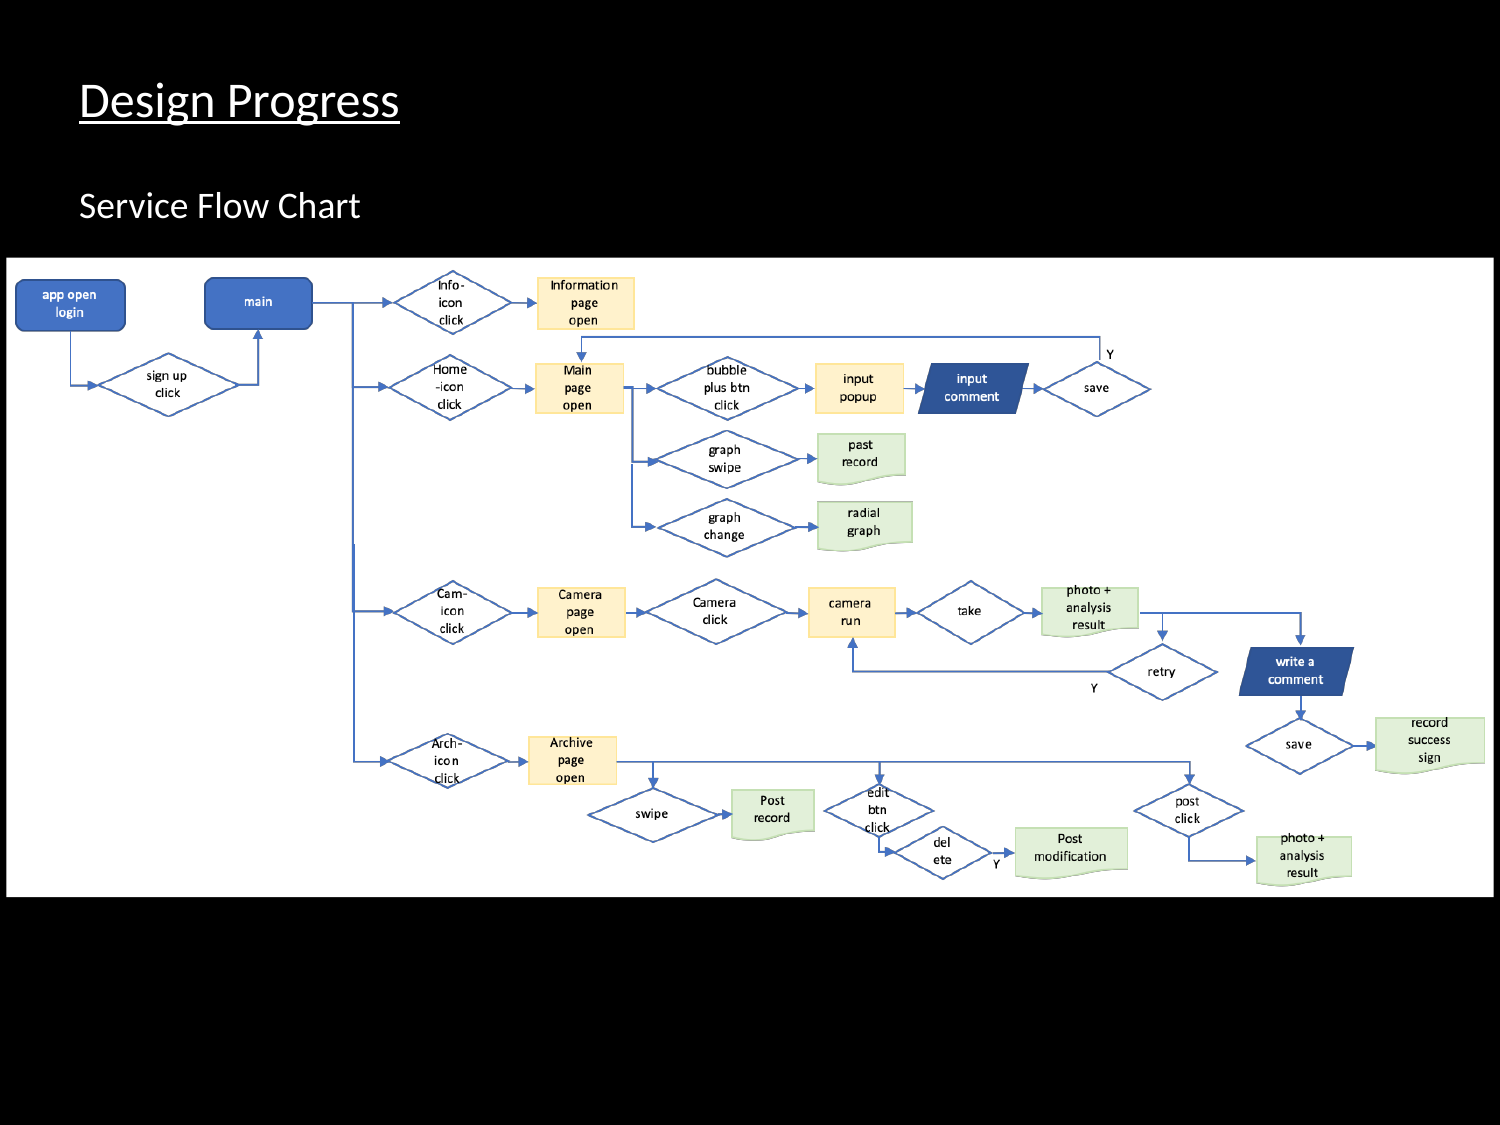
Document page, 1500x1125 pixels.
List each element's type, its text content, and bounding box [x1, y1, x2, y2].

text_box Service Flow Chart [64, 173, 377, 234]
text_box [6, 257, 1494, 898]
text_box Design Progress [64, 59, 415, 135]
